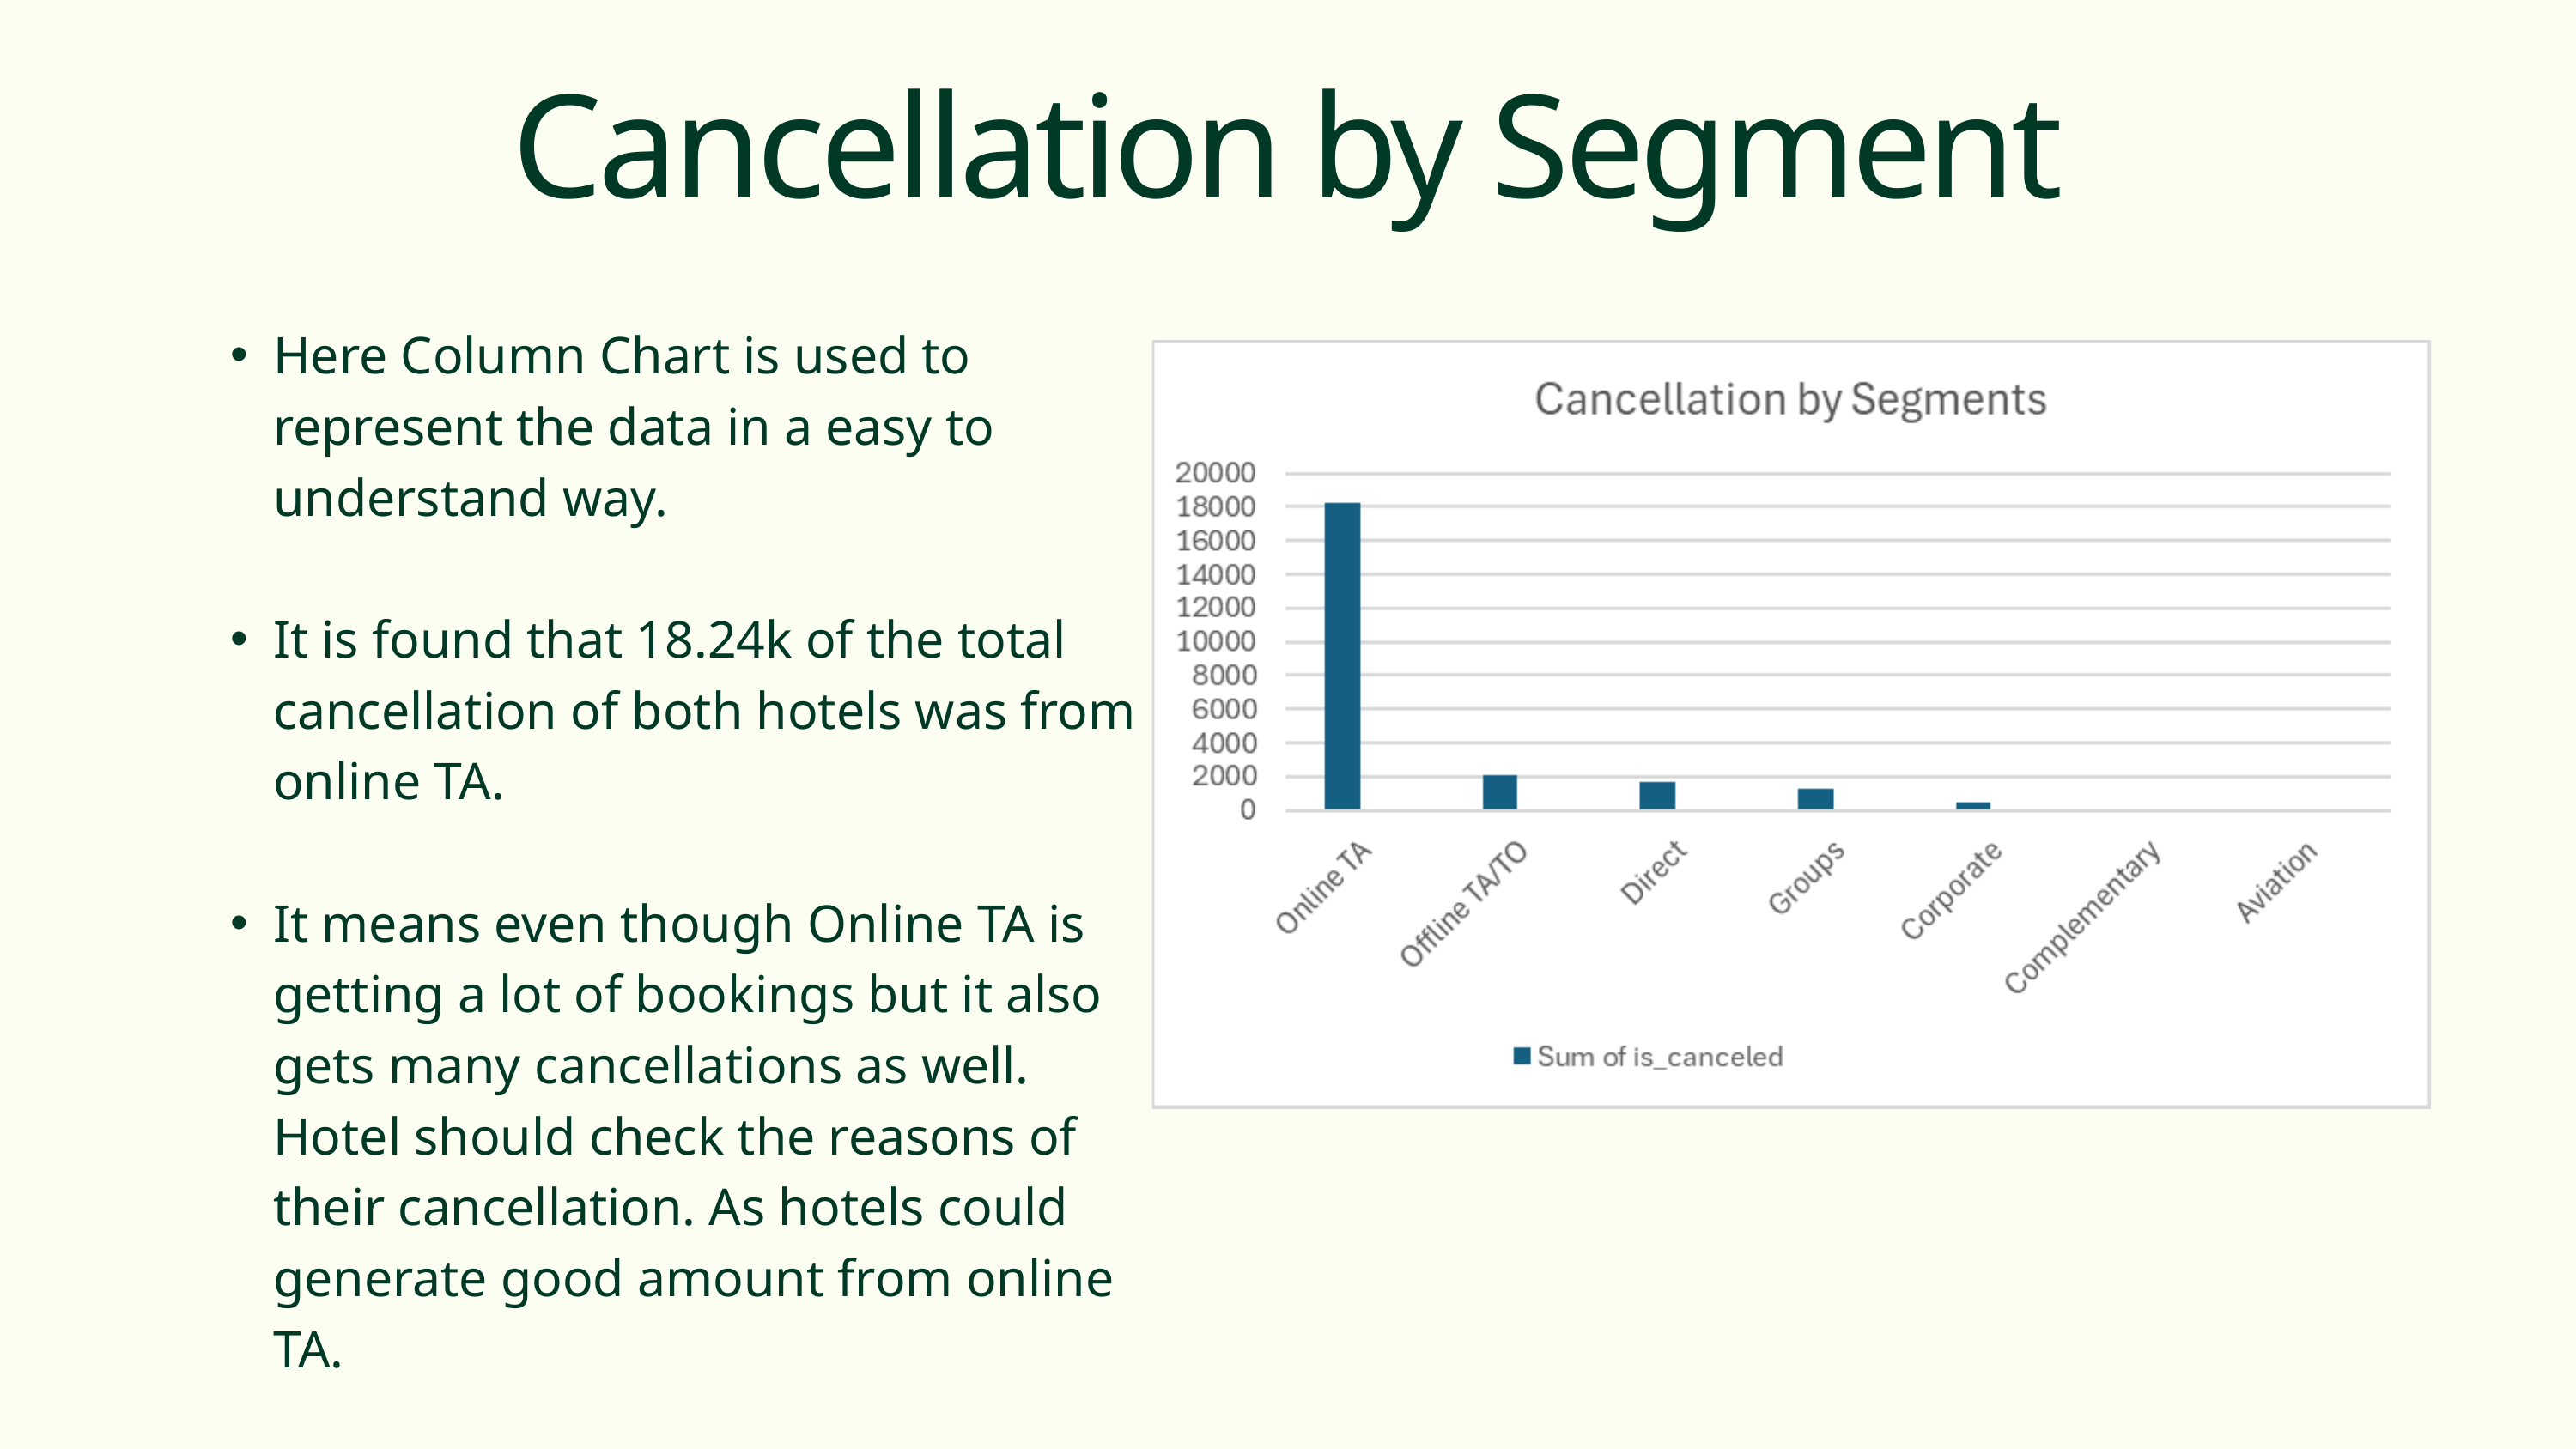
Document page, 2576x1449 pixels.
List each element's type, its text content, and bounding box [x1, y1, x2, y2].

text_box Cancellation by Segment [383, 68, 2193, 227]
text_box Here Column Chart is used to represent the data in a easy to understand way. It is found that 18.24k of the total cancellation of both hotels was from online TA. It means even though Online TA is getting a lot of bookings but it also gets many cancellations as well. Hotel should check the reasons of their cancellation. As hotels could generate good amount from online TA. [186, 313, 1139, 1449]
text_box [1151, 340, 2432, 1109]
